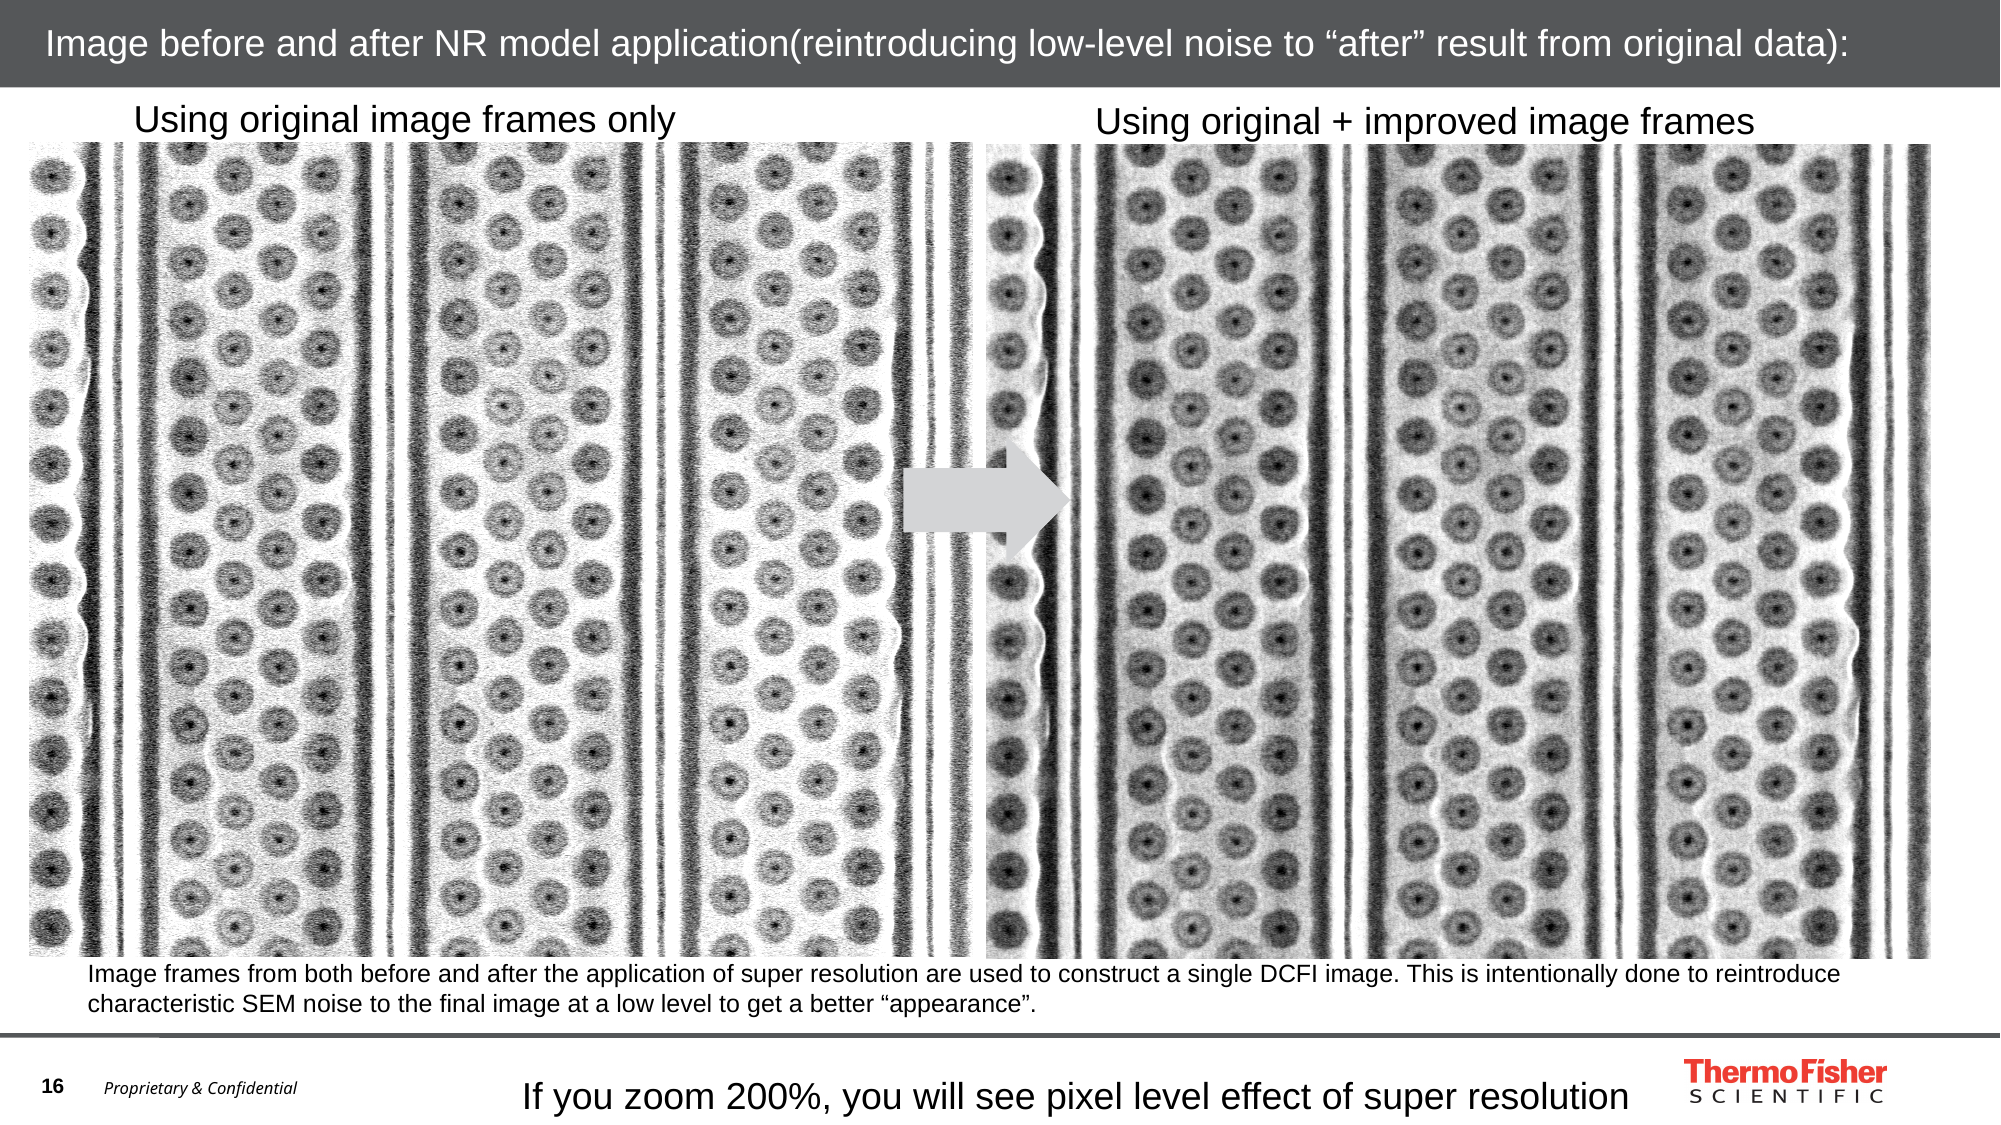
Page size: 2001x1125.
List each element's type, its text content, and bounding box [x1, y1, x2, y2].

title Image before and after NR model application(reintroducing low-level noise to “after” result from original data): [0, 0, 2000, 88]
picture [1684, 1059, 1887, 1103]
text_box Using original + improved image frames [1080, 90, 1771, 144]
picture [28, 141, 973, 957]
text_box Image frames from both before and after the application of super resolution are used to construct a single DCFI image. This is intentionally done to reintroduce characteristic SEM noise to the final image at a low level to get a better “appearance”. [72, 963, 1861, 1026]
text_box If you zoom 200%, you will see pixel level effect of super resolution [507, 1064, 1646, 1125]
text_box Using original image frames only [118, 87, 691, 141]
picture [986, 144, 1931, 960]
